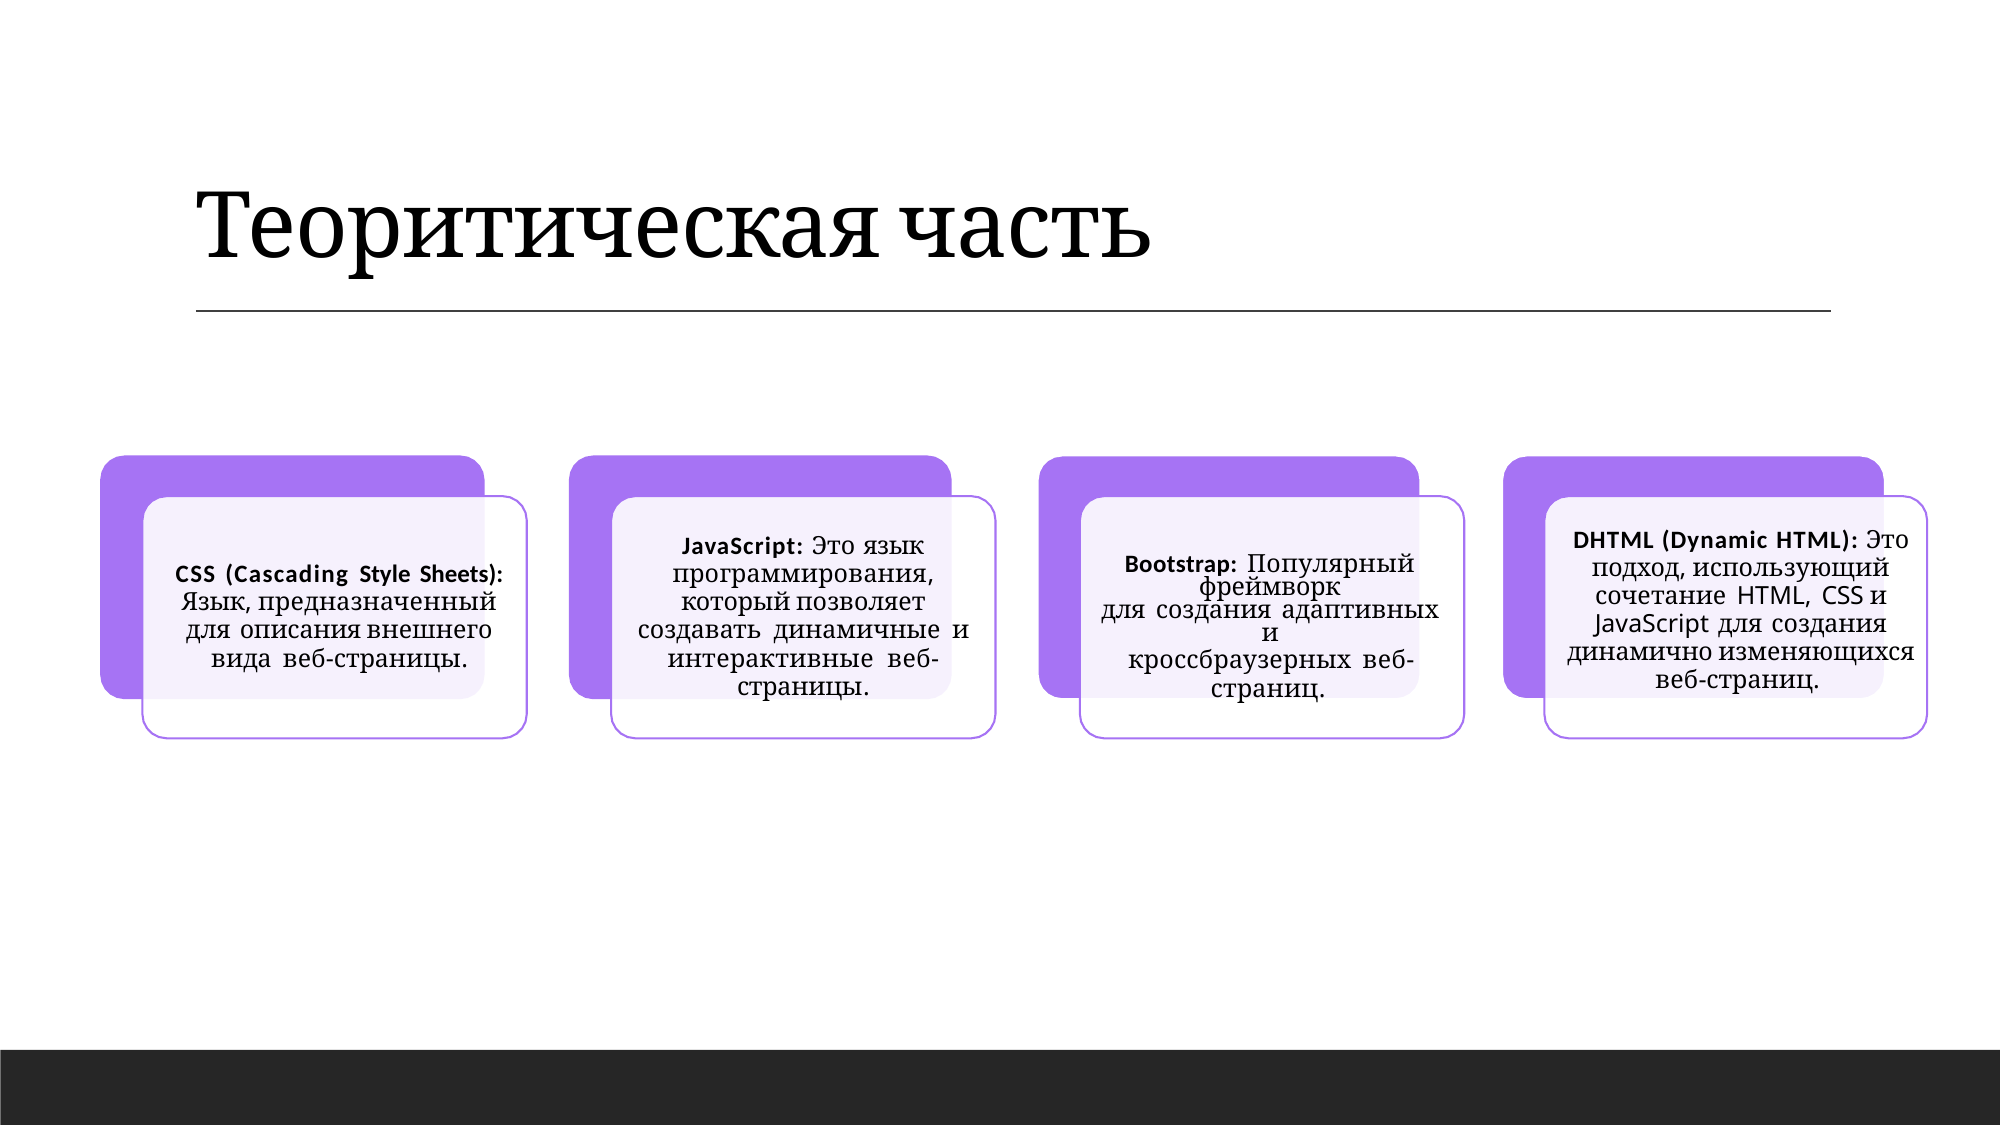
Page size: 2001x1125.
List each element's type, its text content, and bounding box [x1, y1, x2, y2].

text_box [568, 454, 996, 739]
title Теоритическая часть [180, 47, 1830, 285]
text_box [1037, 454, 1465, 739]
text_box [99, 454, 528, 739]
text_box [1501, 454, 1928, 739]
